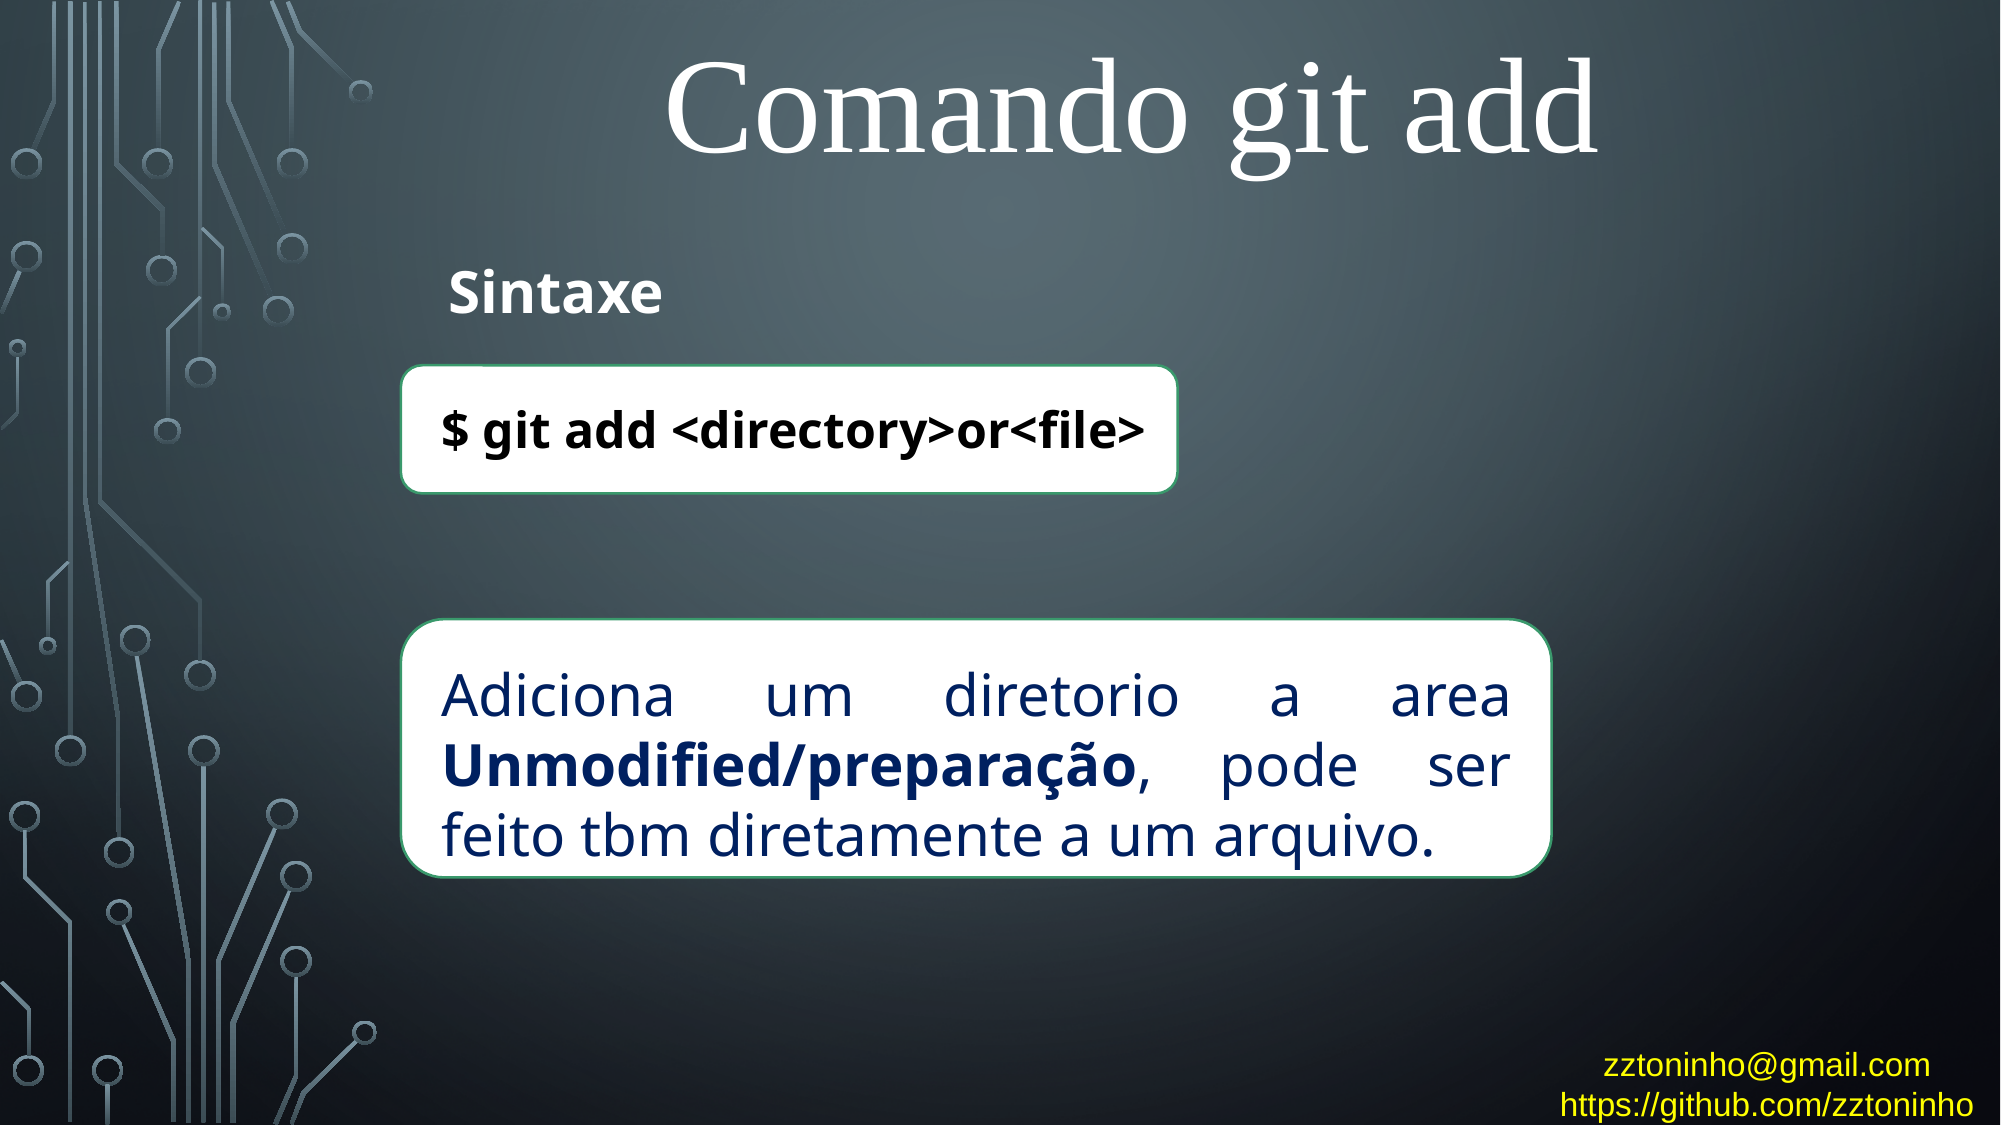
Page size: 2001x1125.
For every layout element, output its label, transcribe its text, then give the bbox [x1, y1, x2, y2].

text_box $ git add <directory>or<file> [426, 391, 1445, 467]
title Comando git add [571, 27, 1692, 190]
text_box [399, 363, 1179, 495]
text_box Adiciona um diretorio a area Unmodified/preparação, pode ser feito tbm diretamente a um arquivo. [426, 650, 1527, 876]
text_box zztoninho@gmail.com https://github.com/zztoninho [1526, 1035, 2000, 1125]
text_box [399, 617, 1553, 875]
text_box Sintaxe [434, 247, 1204, 333]
